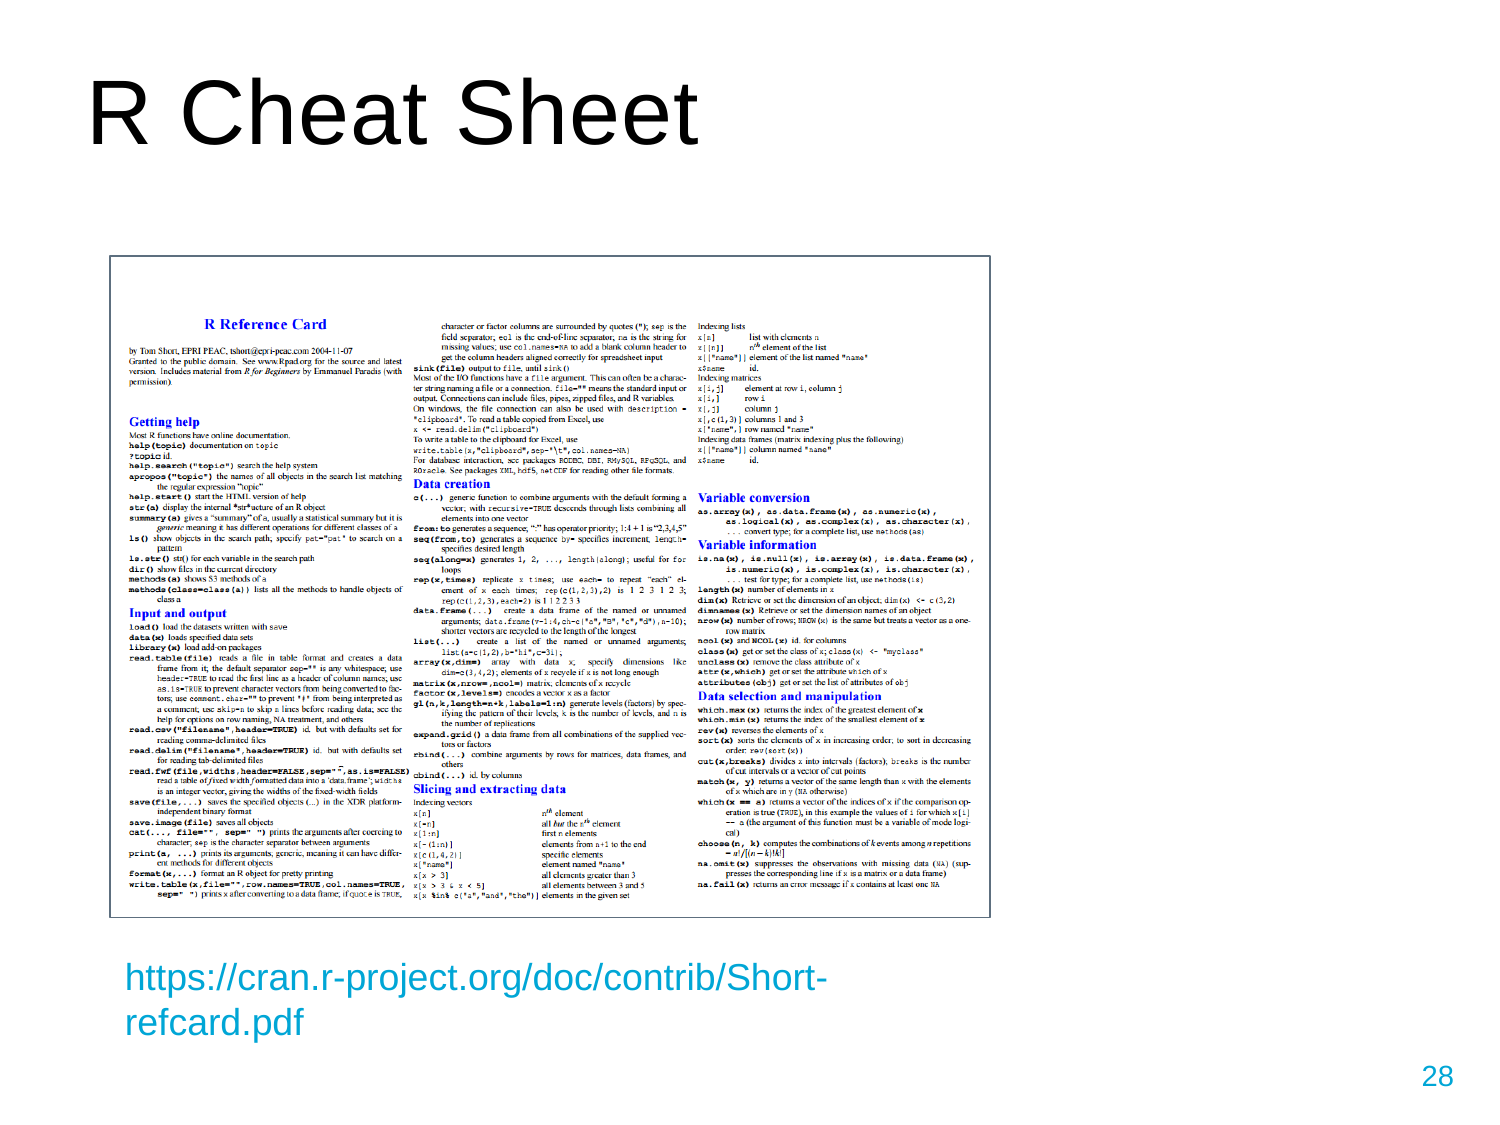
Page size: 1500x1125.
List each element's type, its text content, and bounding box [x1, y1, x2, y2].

text_box https://cran.r-project.org/doc/contrib/Short-refcard.pdf [109, 945, 860, 1050]
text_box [109, 255, 991, 918]
title R Cheat Sheet [71, 45, 1464, 233]
